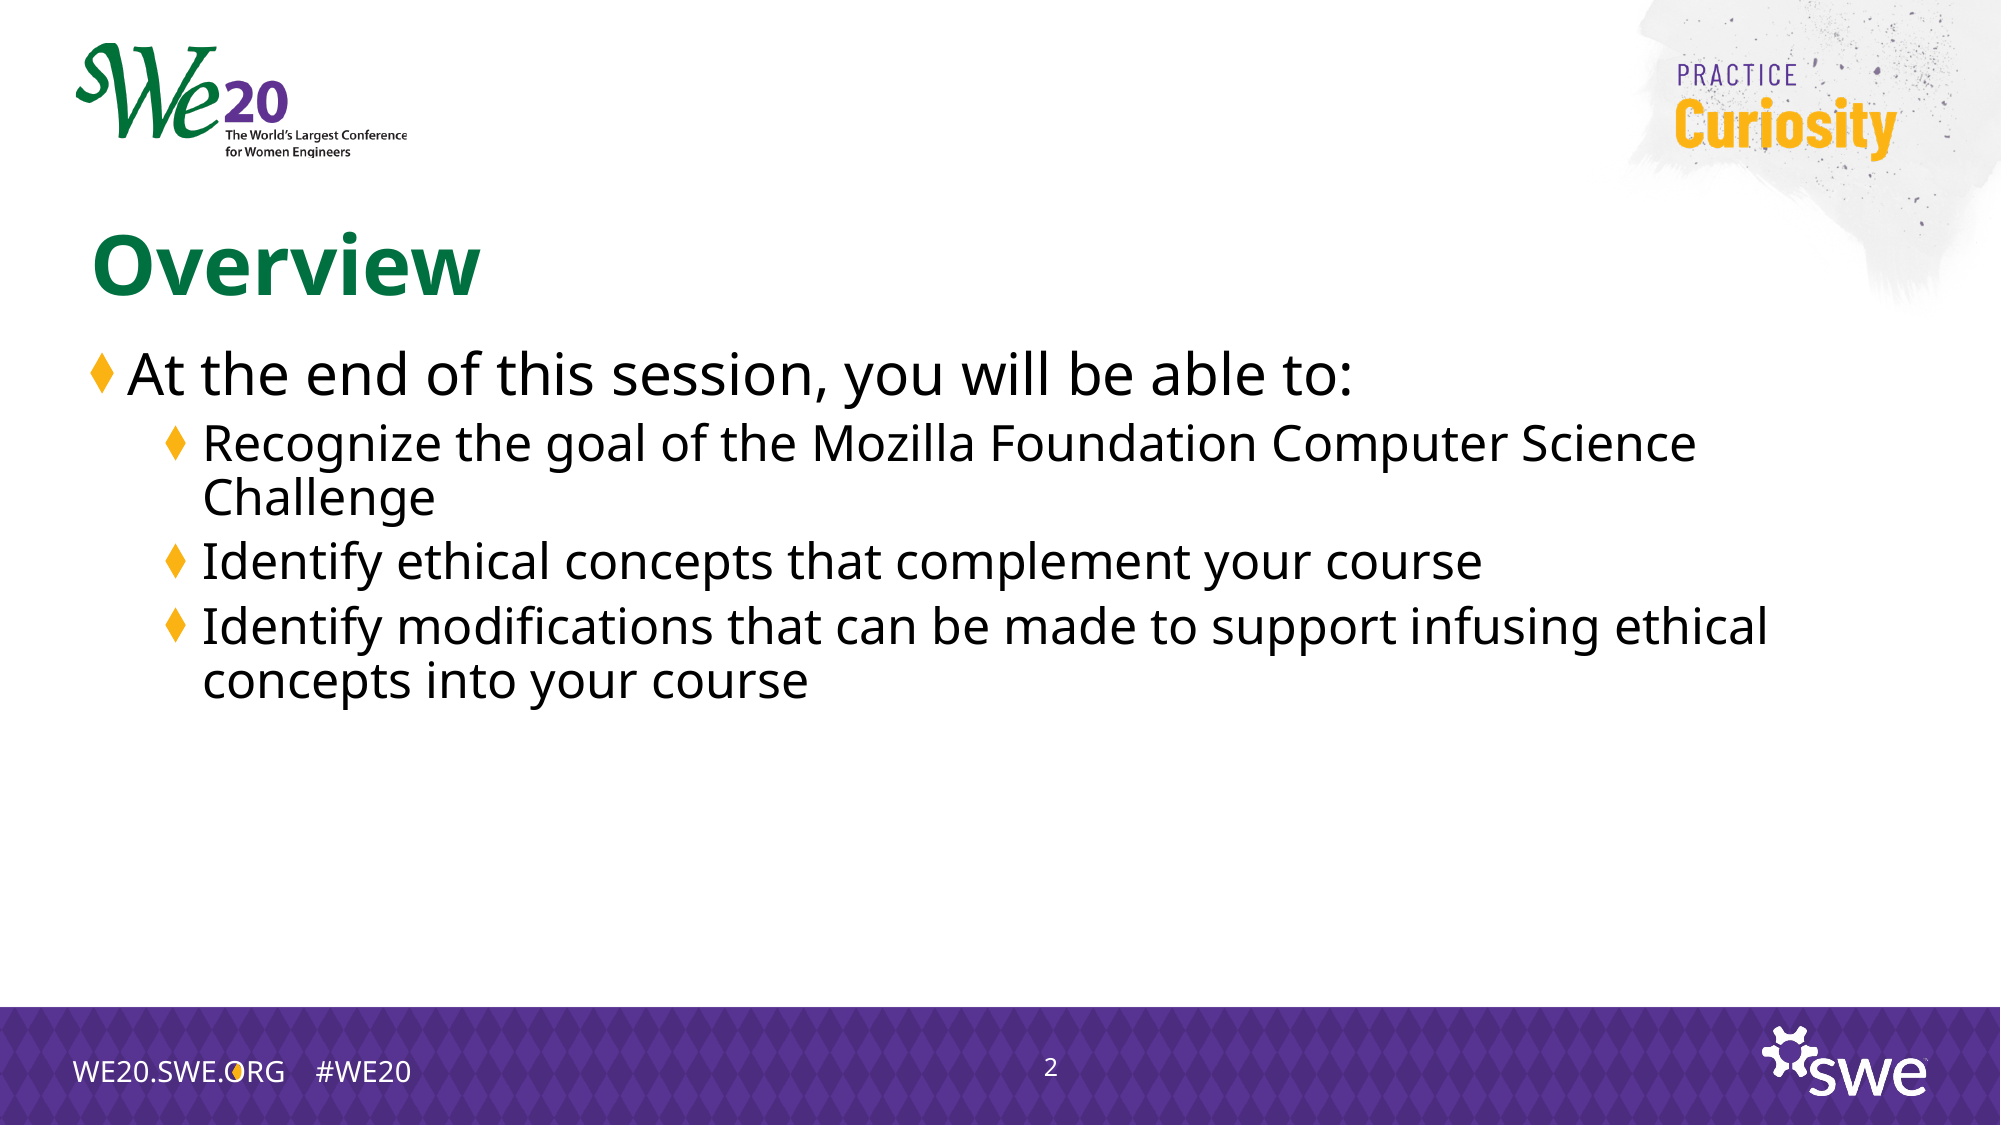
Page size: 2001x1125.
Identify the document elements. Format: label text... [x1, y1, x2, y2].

picture [165, 543, 186, 579]
slide_number 2 [634, 1038, 1468, 1099]
picture [0, 1001, 2000, 1125]
picture [165, 425, 186, 461]
slide_number WE20.SWE.ORG #WE20 [57, 1040, 571, 1101]
title Overview [75, 198, 1928, 321]
picture [1645, 0, 2001, 248]
picture [165, 607, 186, 643]
list At the end of this session, you will be able to: Recognize the goal of the Mozilla Foundation Computer Science Challenge Identify ethical concepts that complement your course Identify modifications that can be made to support infusing ethical concepts into your course [75, 337, 1928, 992]
picture [90, 352, 114, 394]
